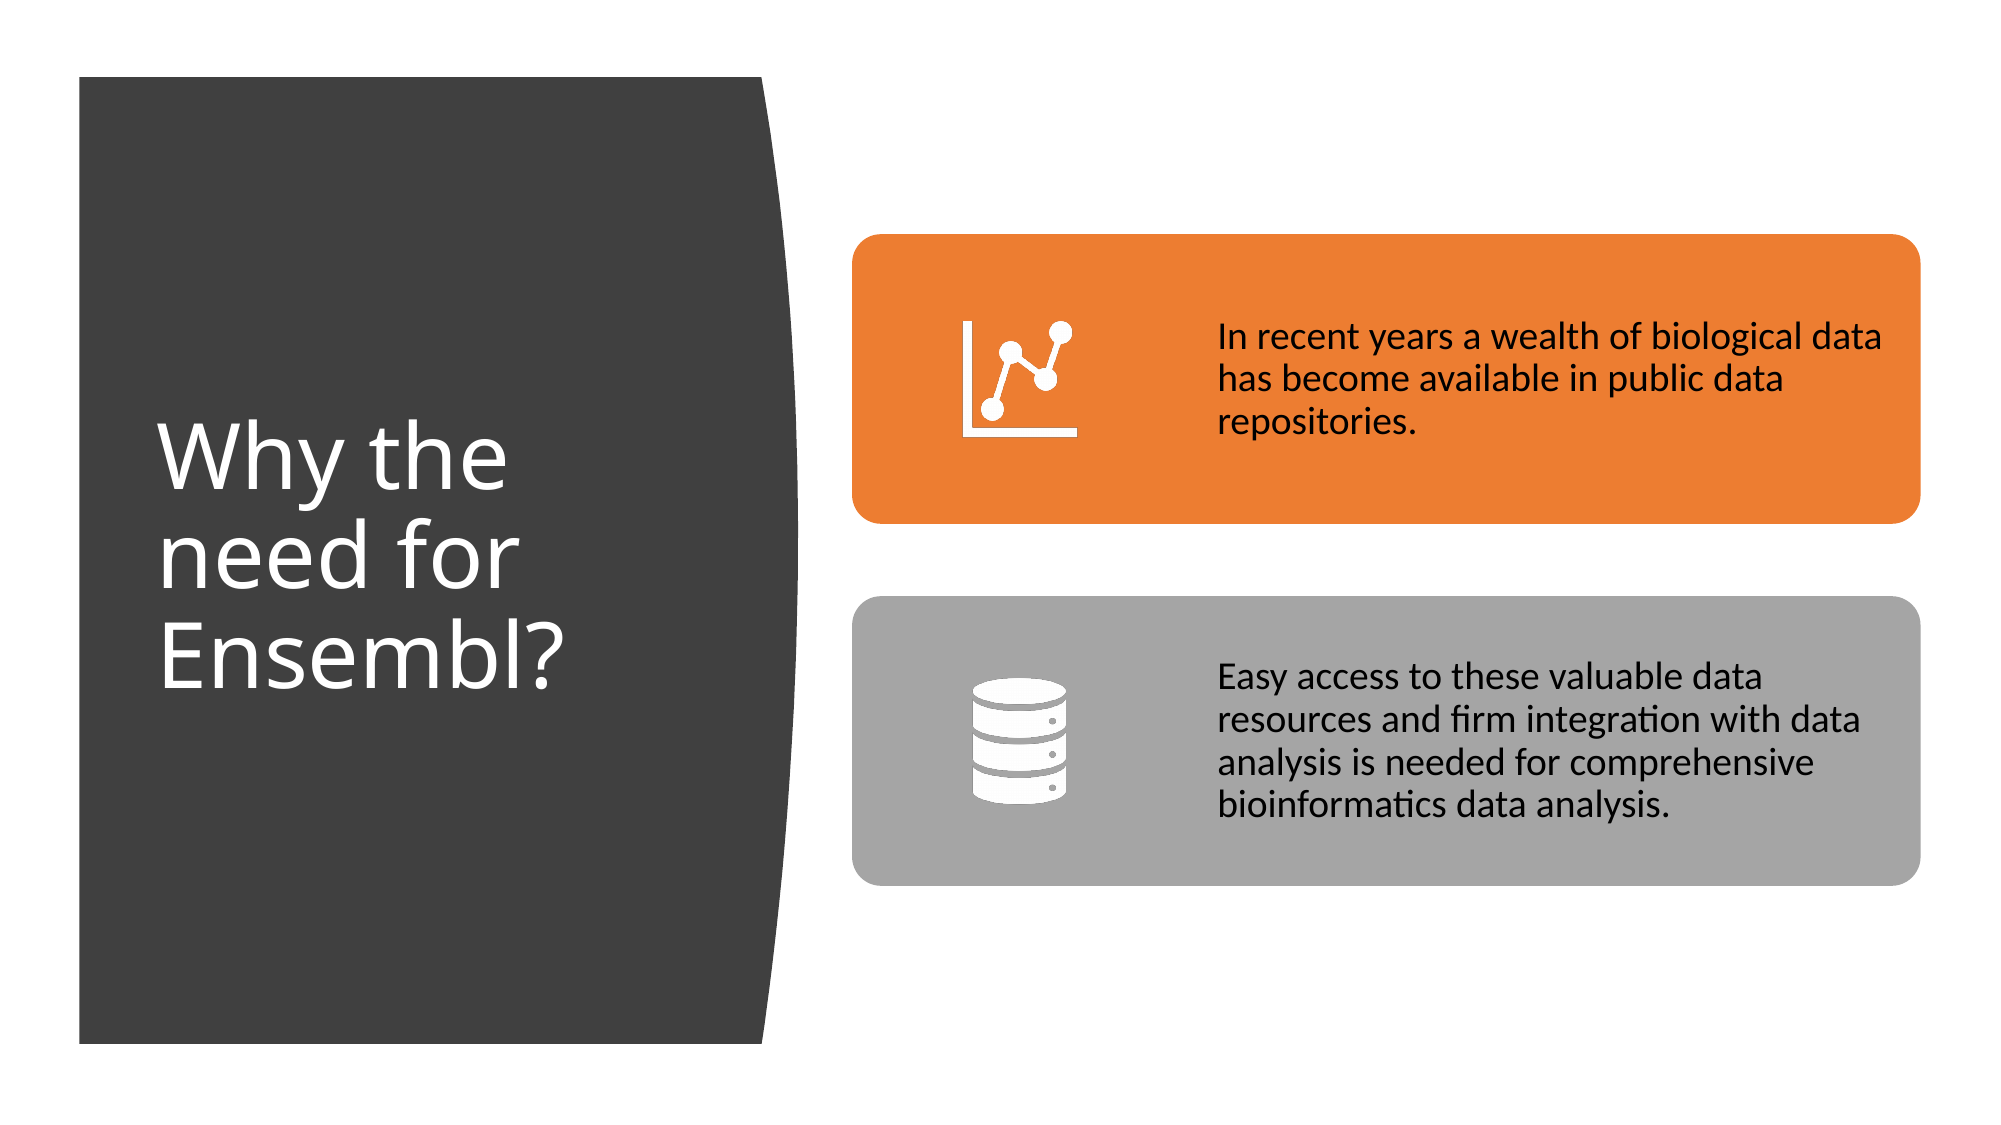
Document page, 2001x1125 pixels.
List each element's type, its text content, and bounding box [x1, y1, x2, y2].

text_box [78, 76, 800, 1045]
title Why the need for Ensembl? [141, 166, 702, 953]
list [852, 77, 1921, 1043]
